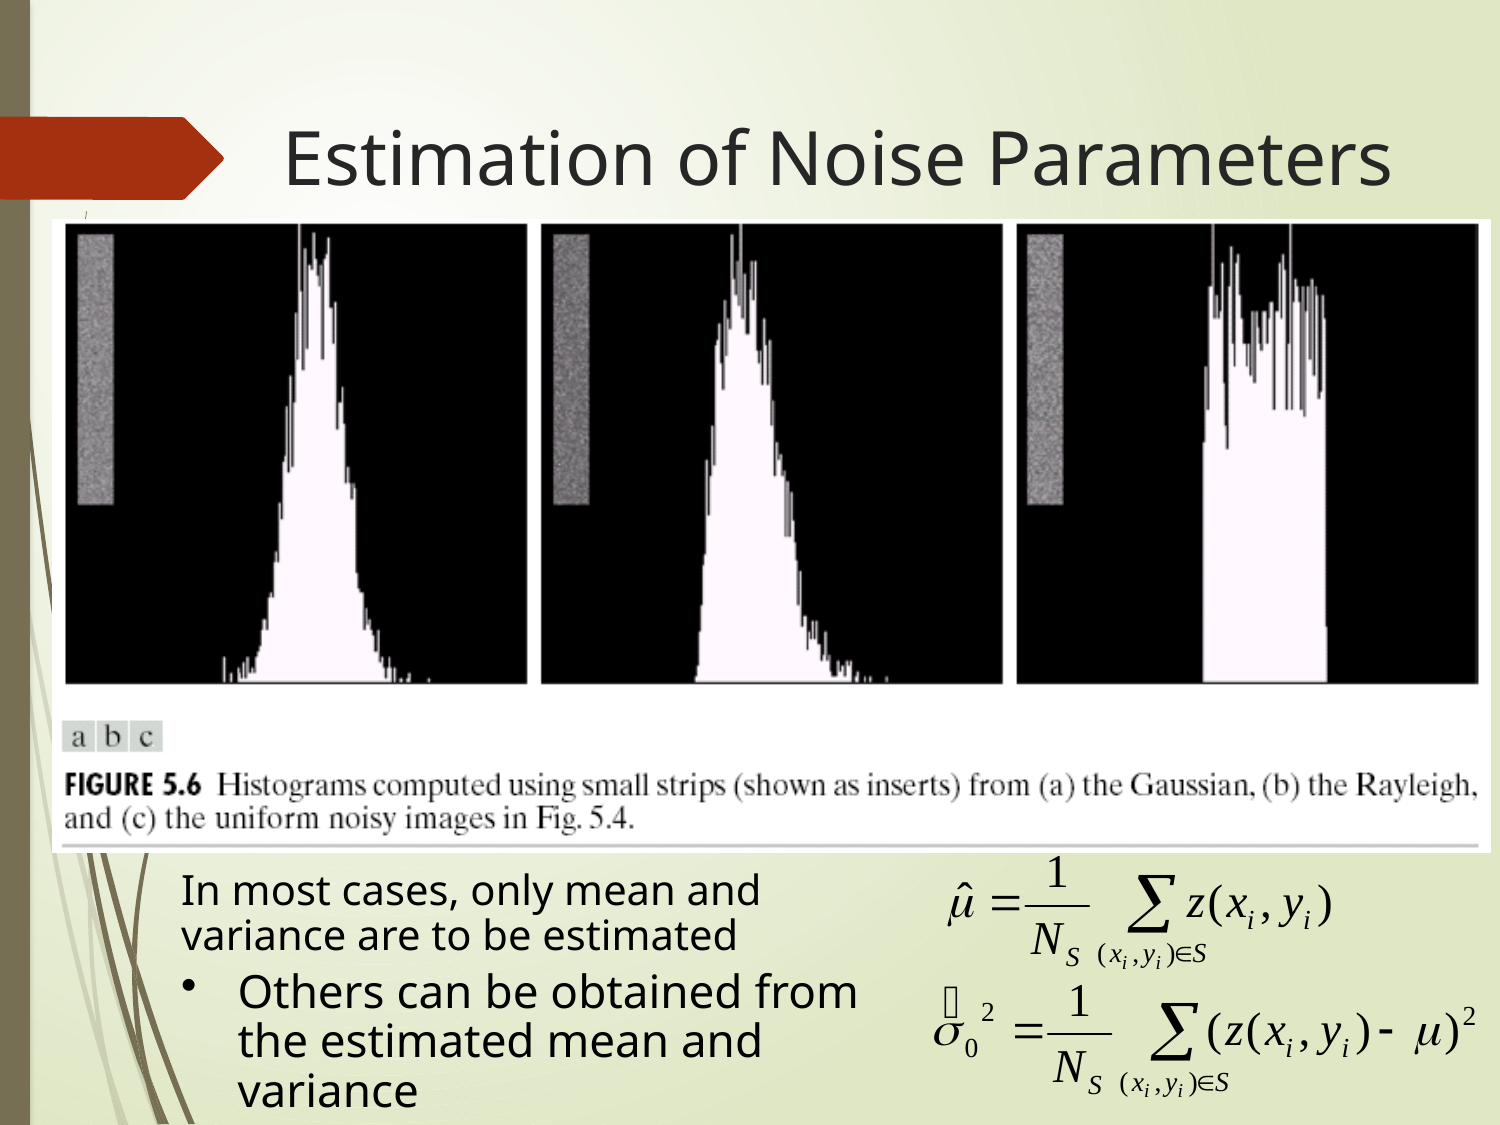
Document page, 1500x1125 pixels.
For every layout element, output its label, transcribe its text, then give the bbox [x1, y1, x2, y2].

text_box In most cases, only mean and variance are to be estimated Others can be obtained from the estimated mean and variance [166, 862, 933, 1109]
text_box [926, 971, 1485, 1109]
title Estimation of Noise Parameters [267, 102, 1467, 212]
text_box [938, 842, 1340, 970]
picture [52, 219, 1491, 853]
